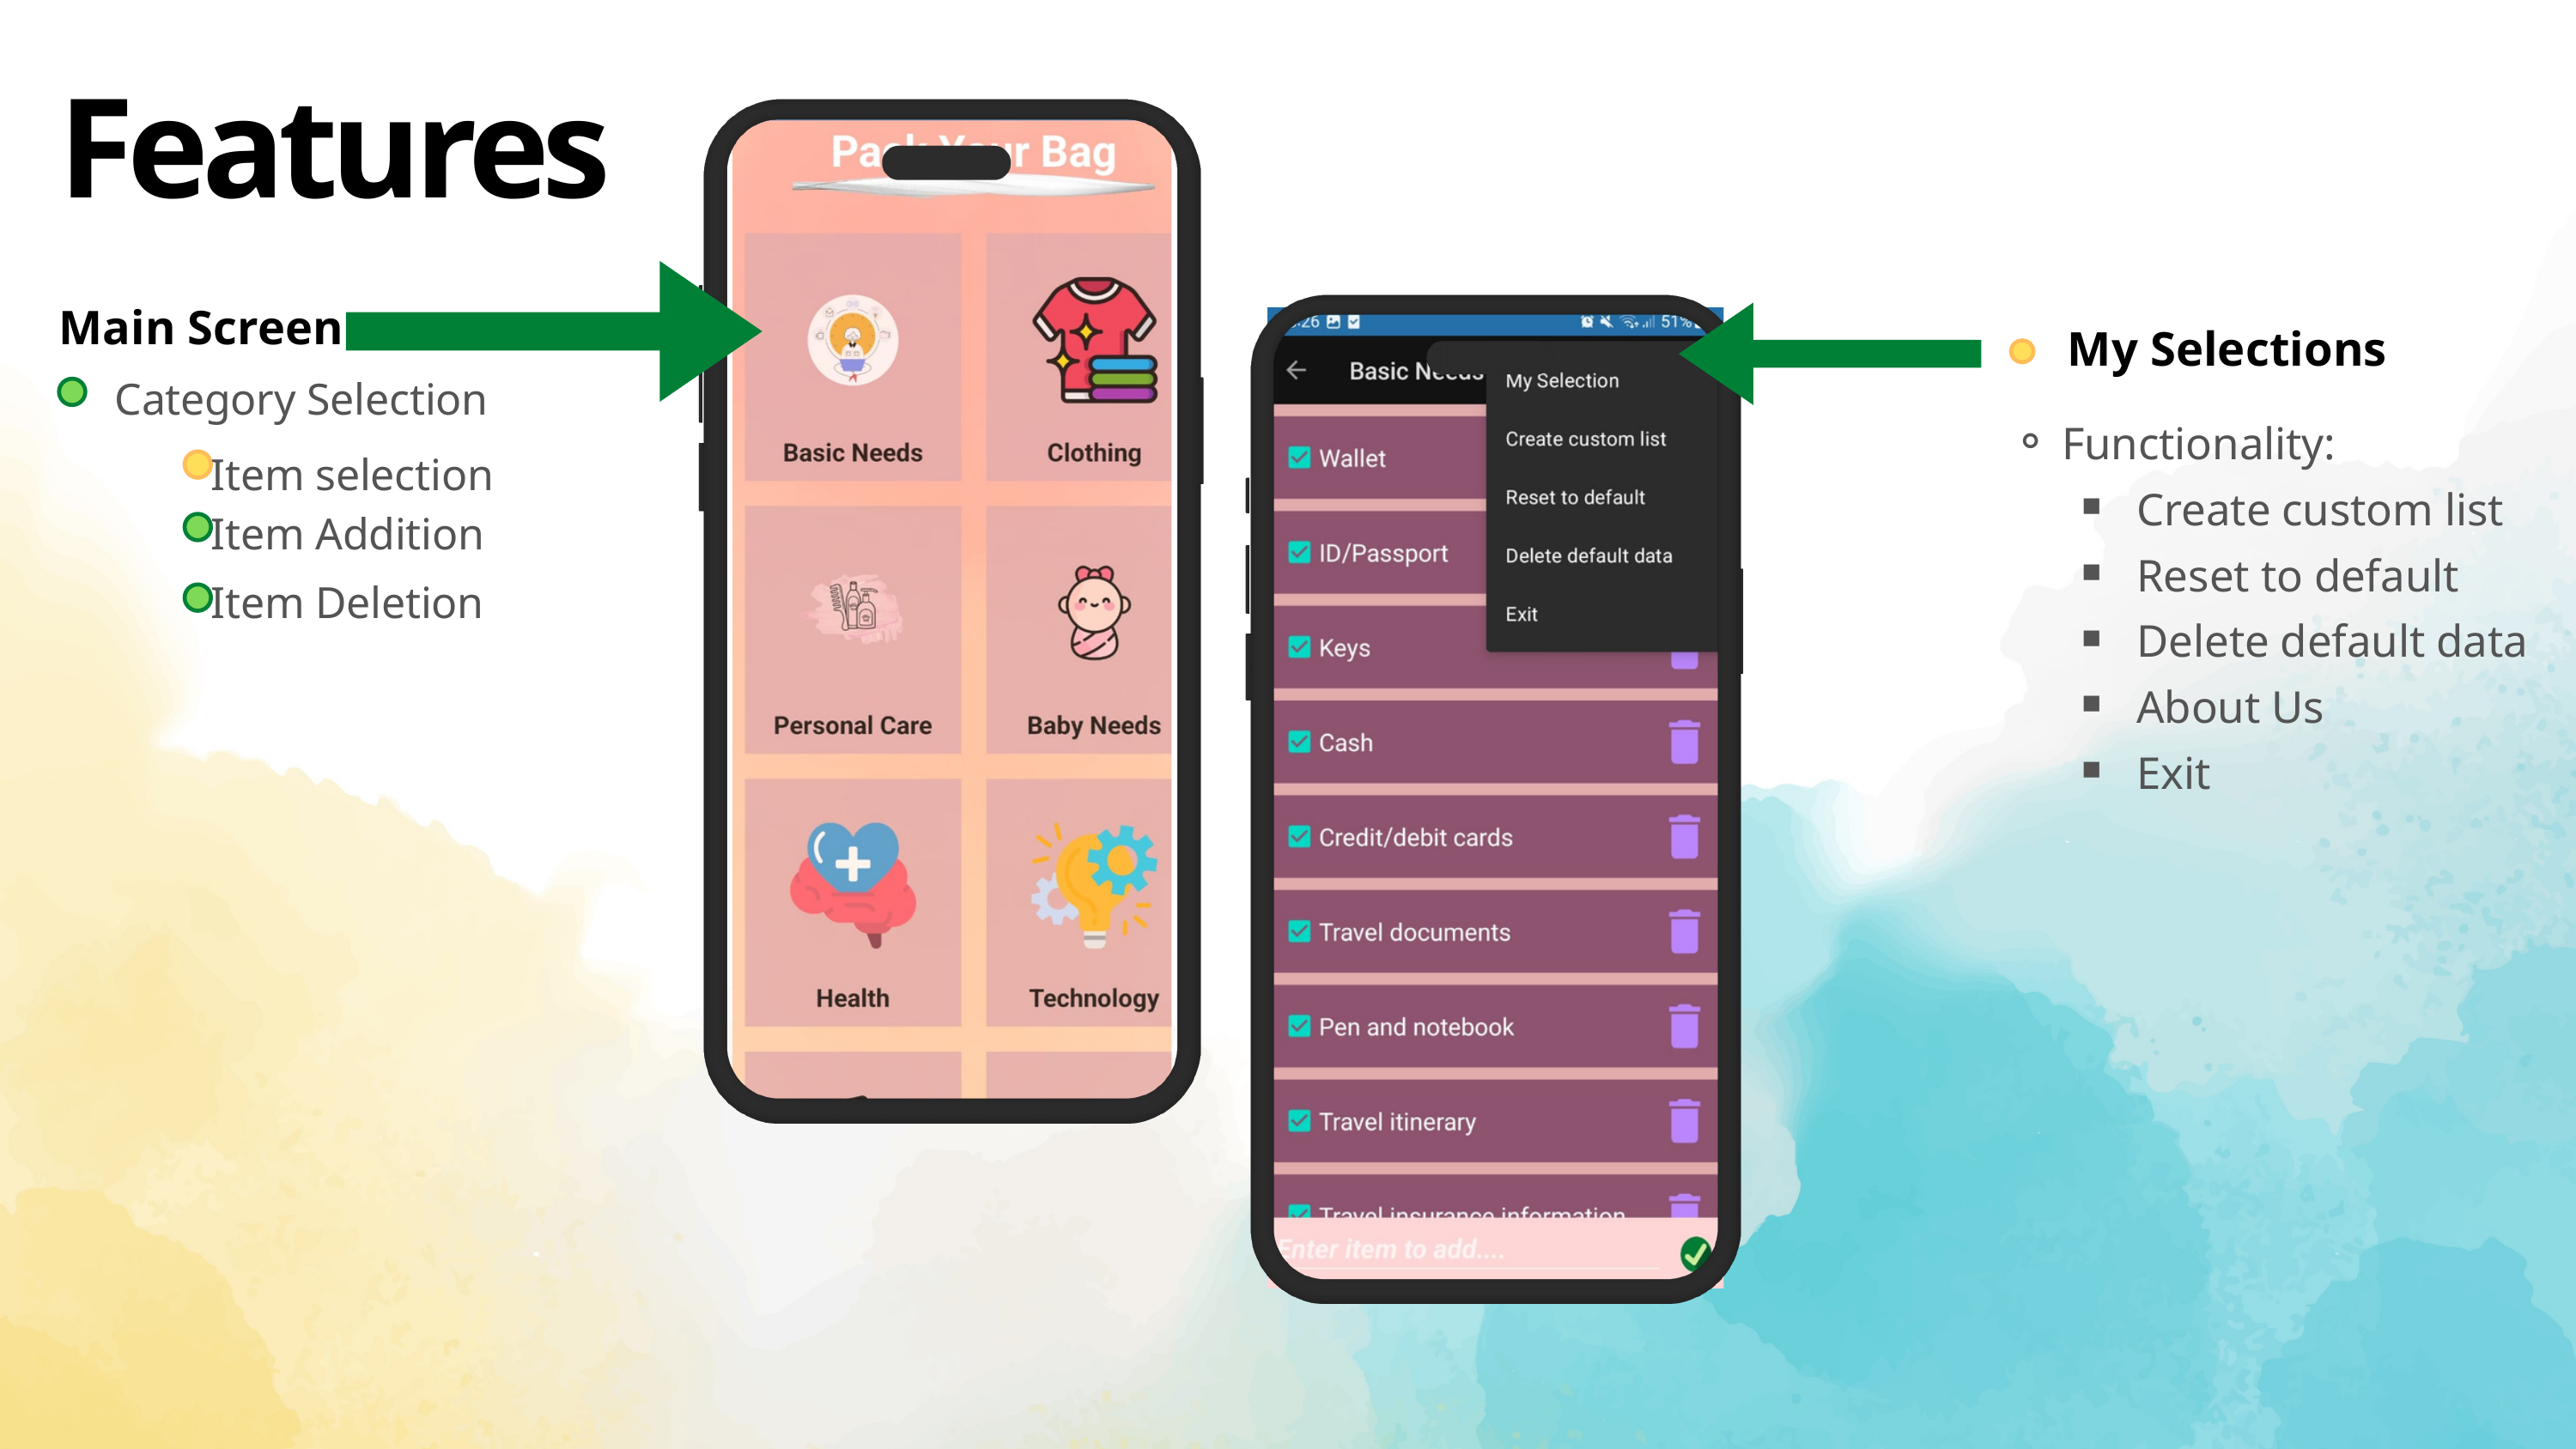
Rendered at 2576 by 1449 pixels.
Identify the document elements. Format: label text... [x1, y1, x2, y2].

text_box Features [58, 87, 796, 226]
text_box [58, 378, 86, 405]
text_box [2010, 340, 2034, 363]
text_box Item Addition [210, 494, 551, 559]
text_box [1245, 293, 1744, 1304]
text_box Functionality: Create custom list Reset to default Delete default data About Us Exit [1912, 342, 2557, 864]
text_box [184, 513, 211, 541]
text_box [184, 584, 211, 611]
text_box Item Deletion [210, 562, 551, 627]
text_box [184, 451, 211, 478]
text_box Category Selection [114, 359, 577, 488]
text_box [345, 260, 762, 403]
text_box Main Screen [58, 283, 341, 354]
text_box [1678, 302, 1982, 405]
text_box My Selections [2067, 305, 2576, 375]
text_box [698, 97, 1205, 1124]
text_box [0, 0, 2576, 1449]
text_box Item selection [210, 434, 551, 494]
